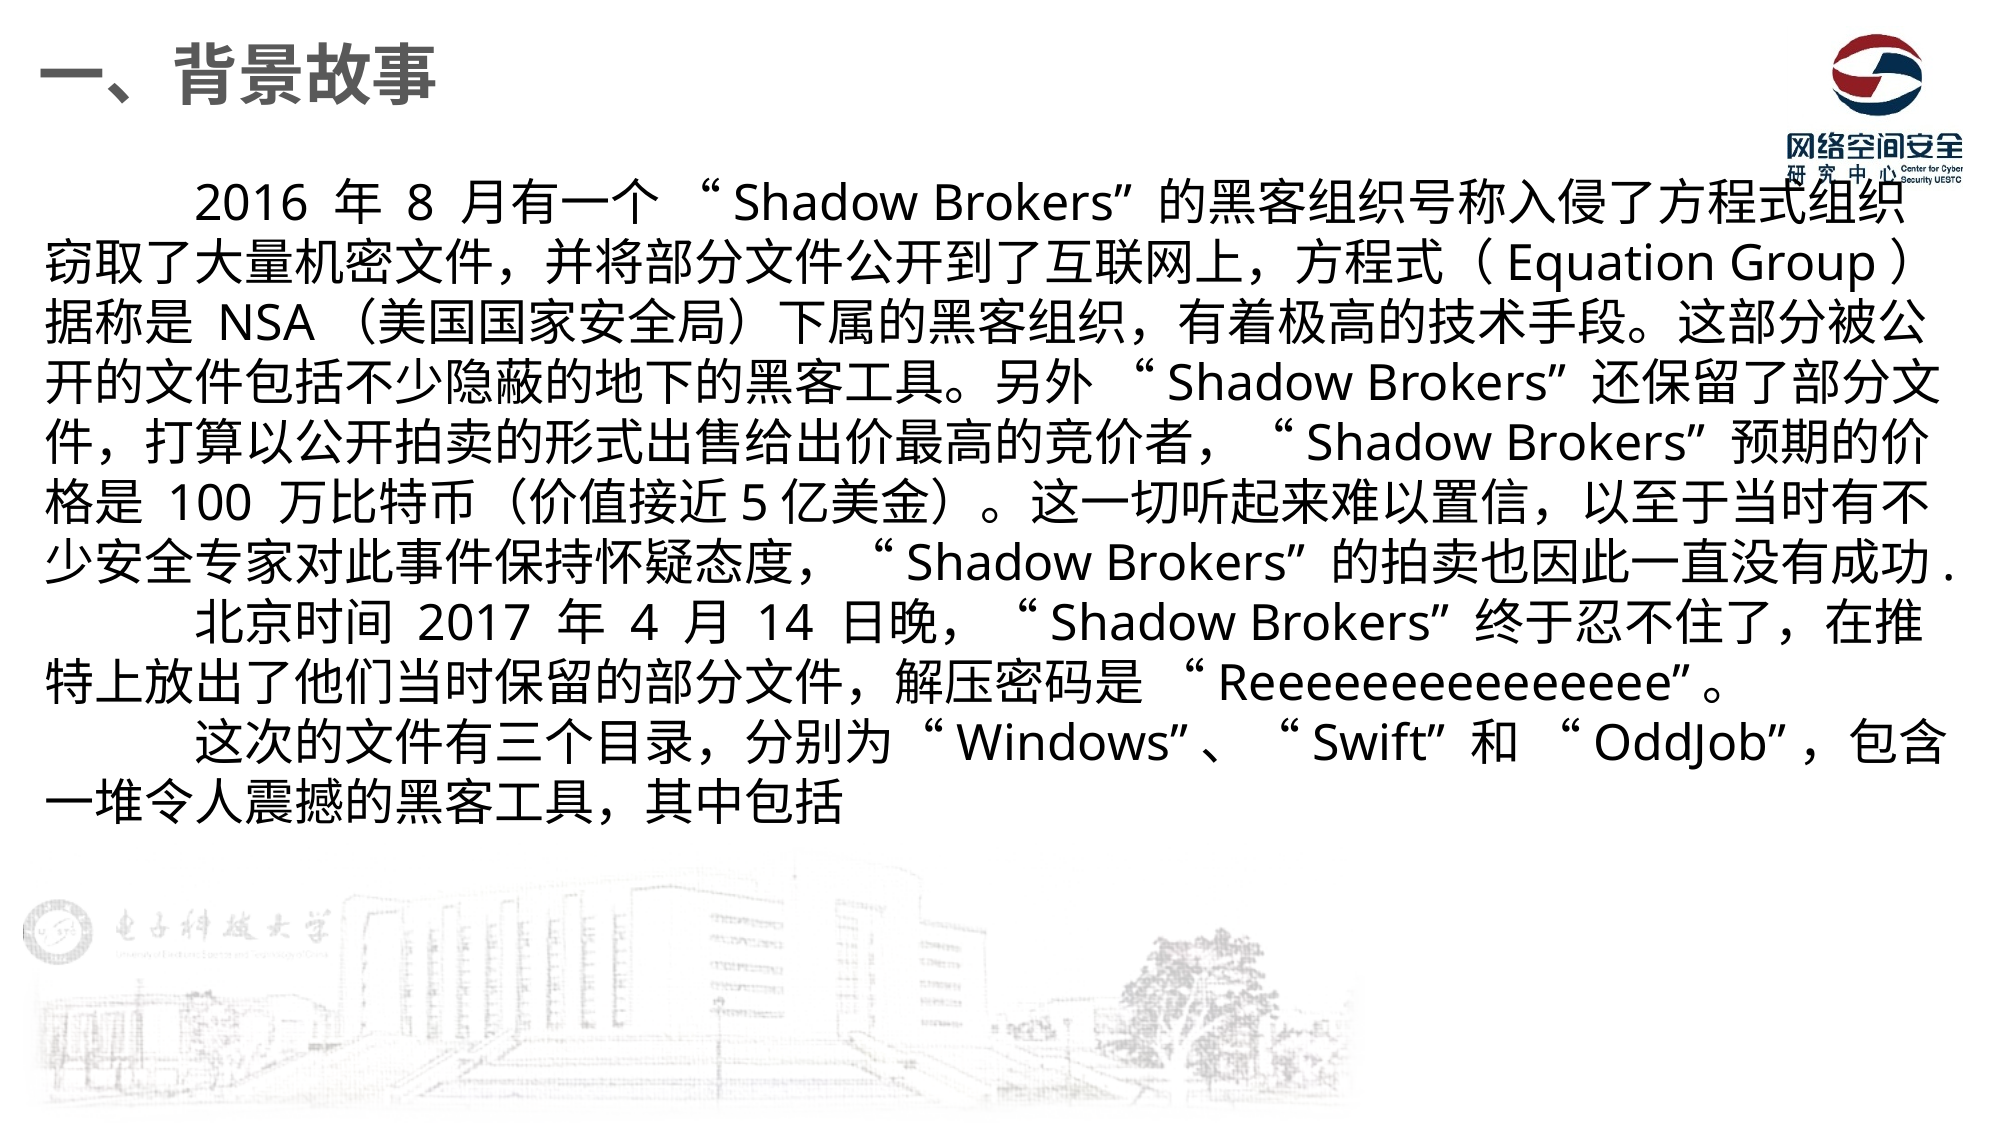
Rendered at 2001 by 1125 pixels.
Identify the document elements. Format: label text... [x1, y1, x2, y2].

text_box 一、背景故事 [23, 25, 1678, 121]
text_box 2016 年 8 月有一个 “Shadow Brokers” 的黑客组织号称入侵了方程式组织窃取了大量机密文件，并将部分文件公开到了互联网上，方程式（Equation Group）据称是 NSA（美国国家安全局）下属的黑客组织，有着极高的技术手段。这部分被公开的文件包括不少隐蔽的地下的黑客工具。另外 “Shadow Brokers” 还保留了部分文件，打算以公开拍卖的形式出售给出价最高的竞价者，“Shadow Brokers” 预期的价格是 100 万比特币（价值接近5亿美金）。这一切听起来难以置信，以至于当时有不少安全专家对此事件保持怀疑态度，“Shadow Brokers” 的拍卖也因此一直没有成功. 北京时间 2017 年 4 月 14 日晚，“Shadow Brokers” 终于忍不住了，在推特上放出了他们当时保留的部分文件，解压密码是 “Reeeeeeeeeeeeeee”。 这次的文件有三个目录，分别为“Windows”、“Swift” 和 “OddJob”，包含一堆令人震撼的黑客工具，其中包括 [29, 163, 1971, 898]
picture [1787, 26, 1963, 163]
